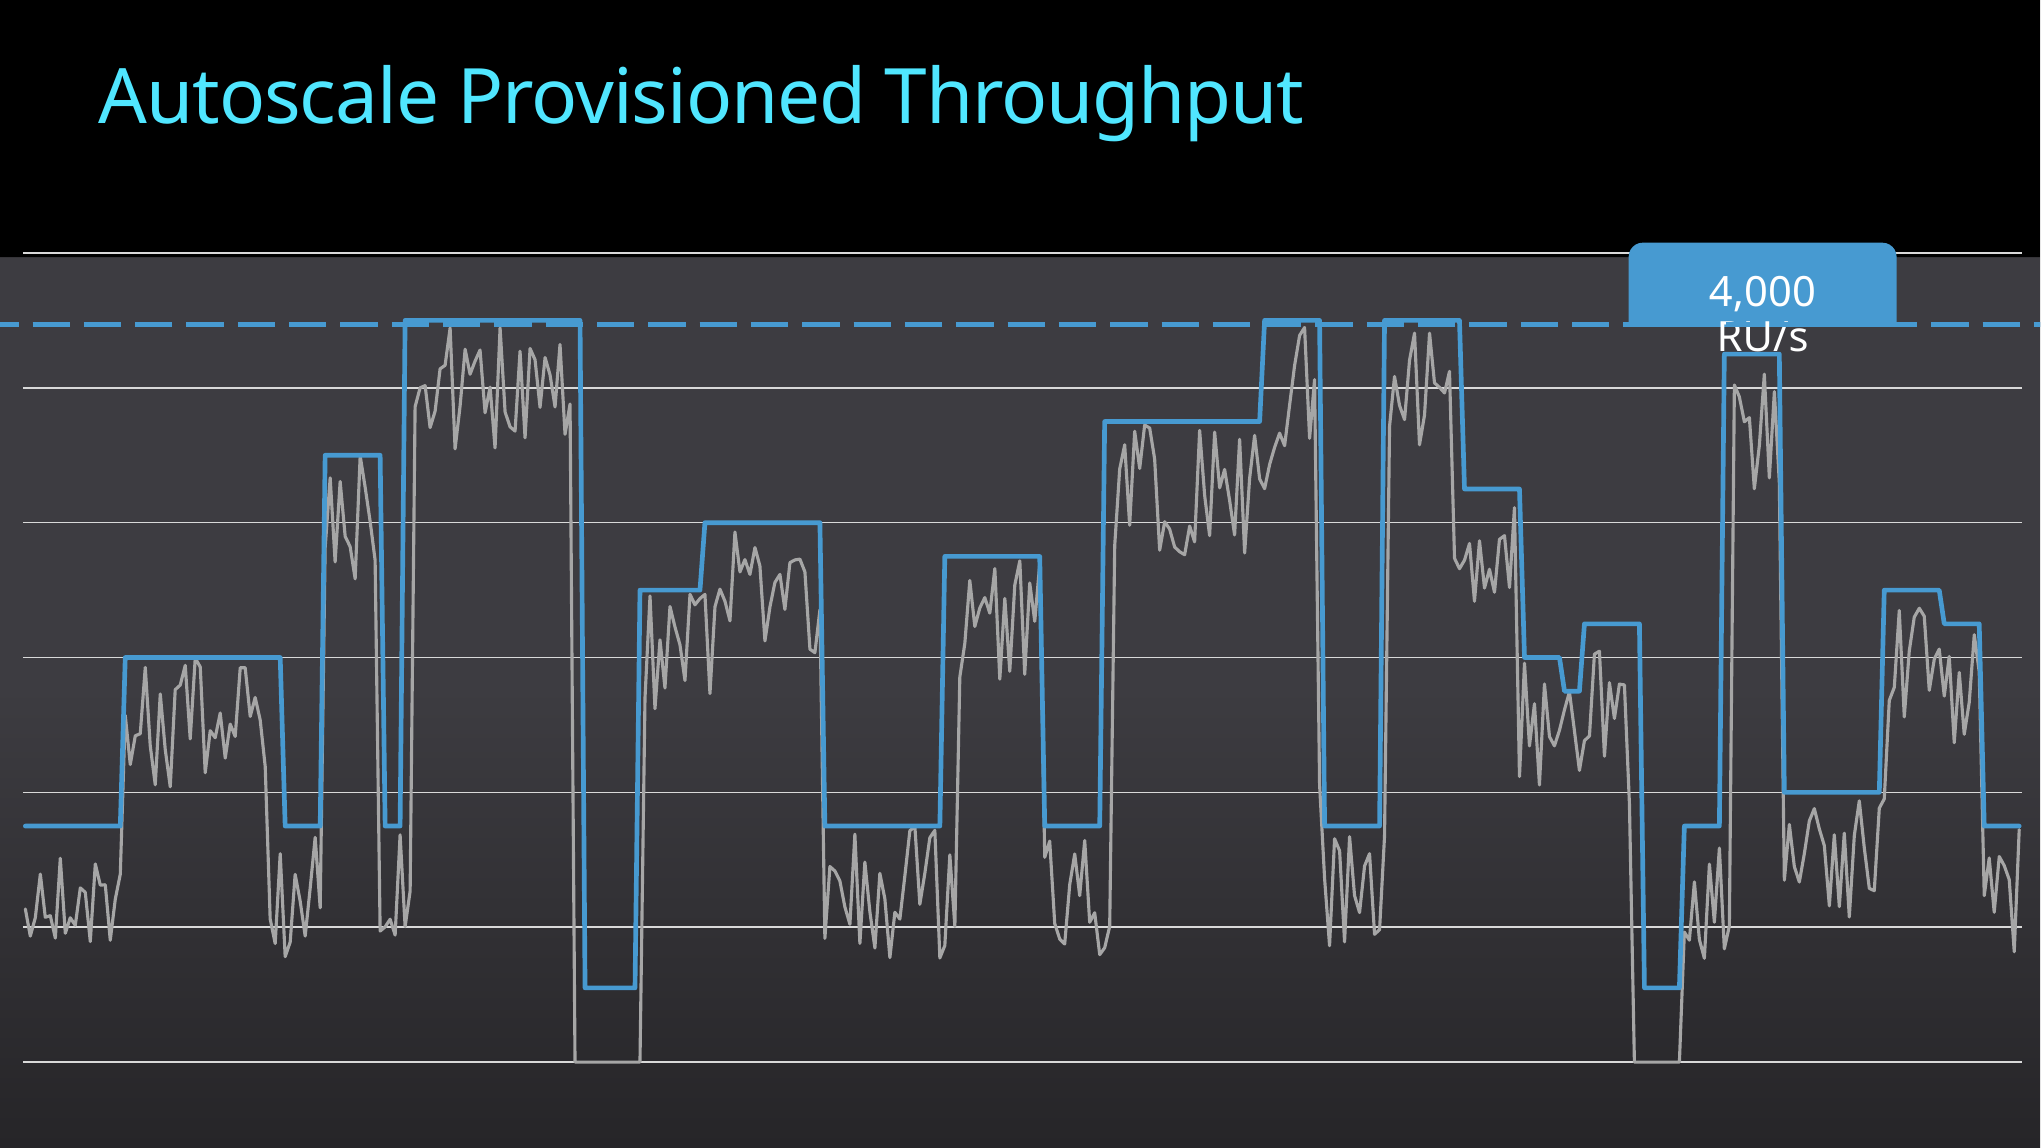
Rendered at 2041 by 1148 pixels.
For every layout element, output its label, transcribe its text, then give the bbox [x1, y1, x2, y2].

chart [0, 325, 2041, 1079]
text_box [0, 0, 2040, 236]
chart [0, 236, 2041, 324]
text_box Autoscale Provisioned Throughput [98, 46, 1782, 139]
